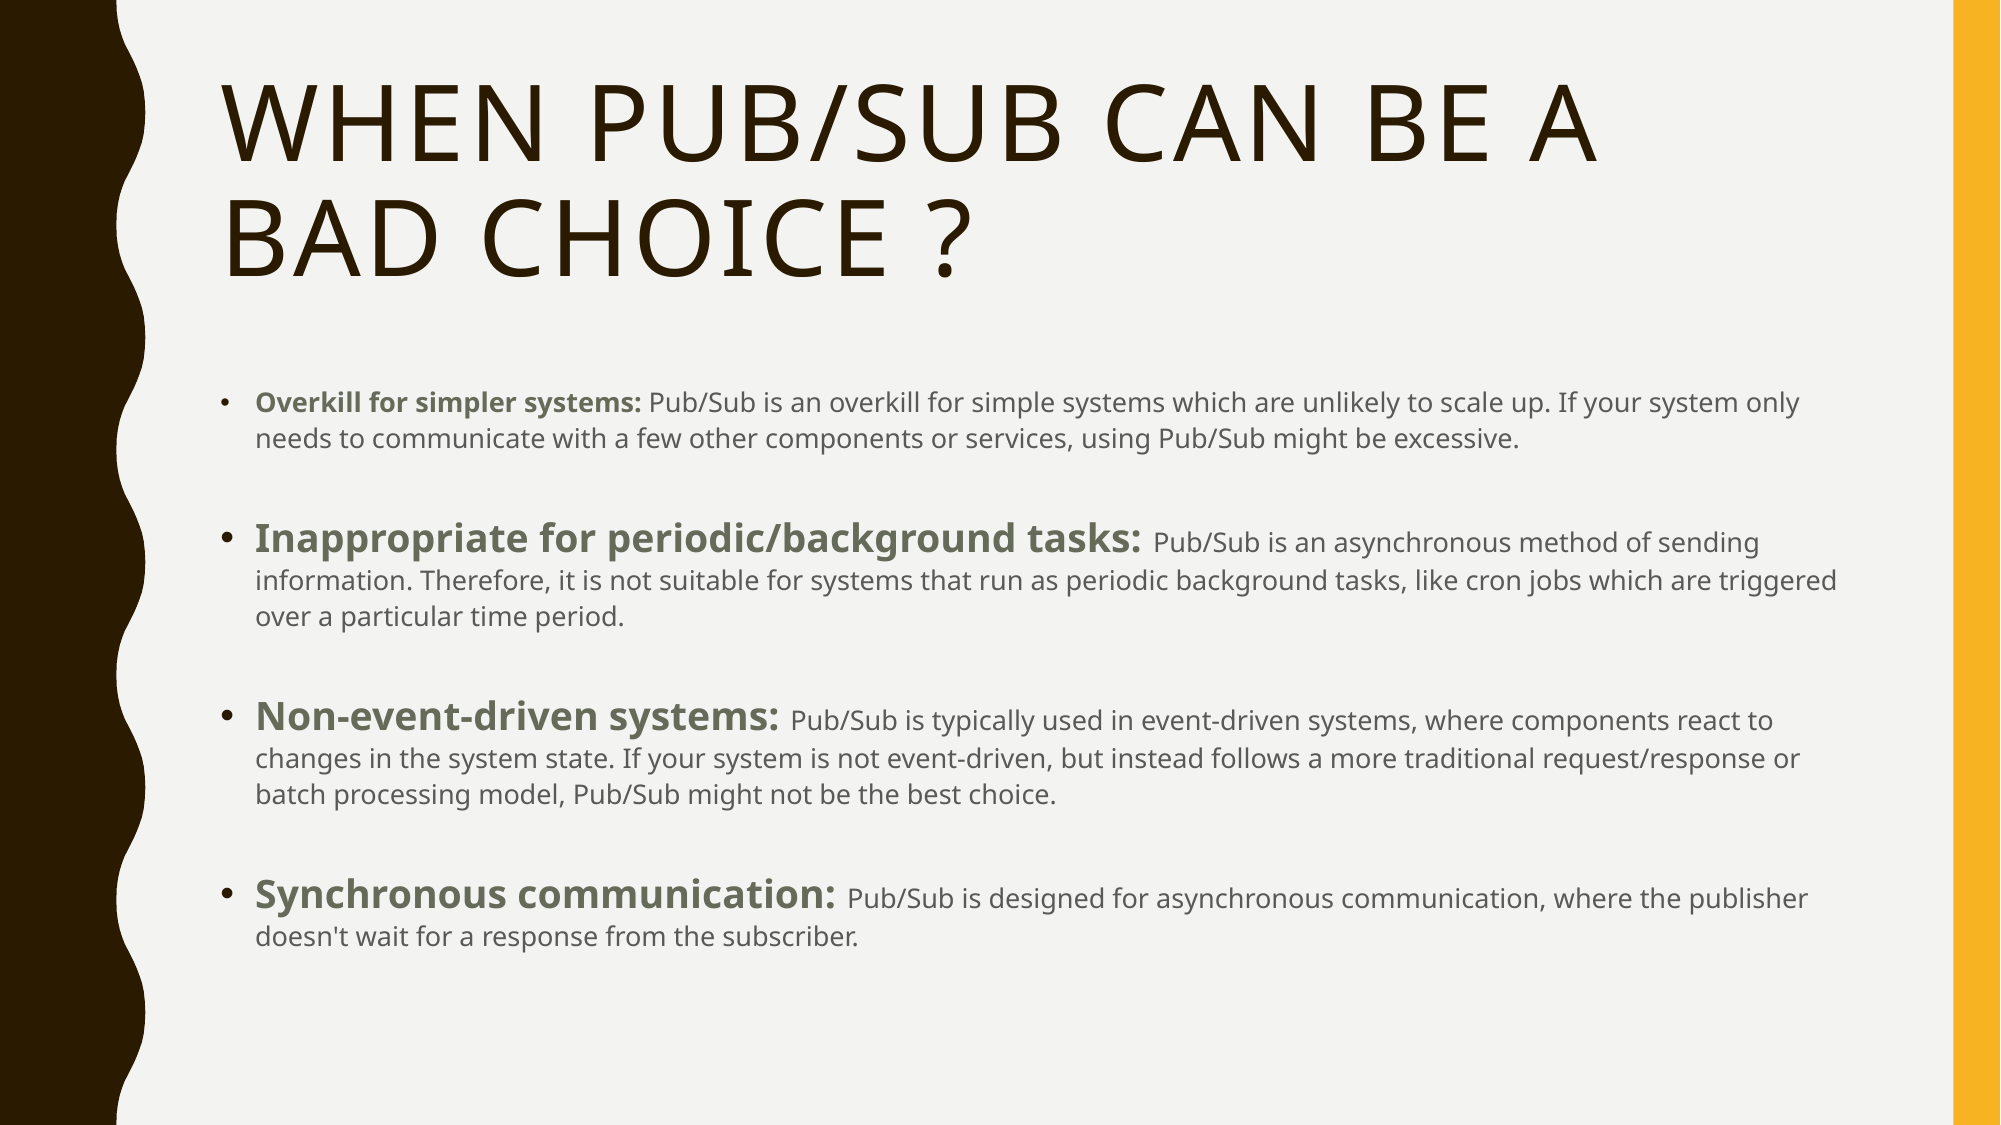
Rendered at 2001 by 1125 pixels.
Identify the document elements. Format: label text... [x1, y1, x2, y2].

title When Pub/Sub can be a Bad Choice ? [205, 62, 1875, 308]
list Overkill for simpler systems: Pub/Sub is an overkill for simple systems which are unlikely to scale up. If your system only needs to communicate with a few other components or services, using Pub/Sub might be excessive. Inappropriate for periodic/background tasks: Pub/Sub is an asynchronous method of sending information. Therefore, it is not suitable for systems that run as periodic background tasks, like cron jobs which are triggered over a particular time period. Non-event-driven systems: Pub/Sub is typically used in event-driven systems, where components react to changes in the system state. If your system is not event-driven, but instead follows a more traditional request/response or batch processing model, Pub/Sub might not be the best choice. Synchronous communication: Pub/Sub is designed for asynchronous communication, where the publisher doesn't wait for a response from the subscriber. [205, 375, 1875, 965]
